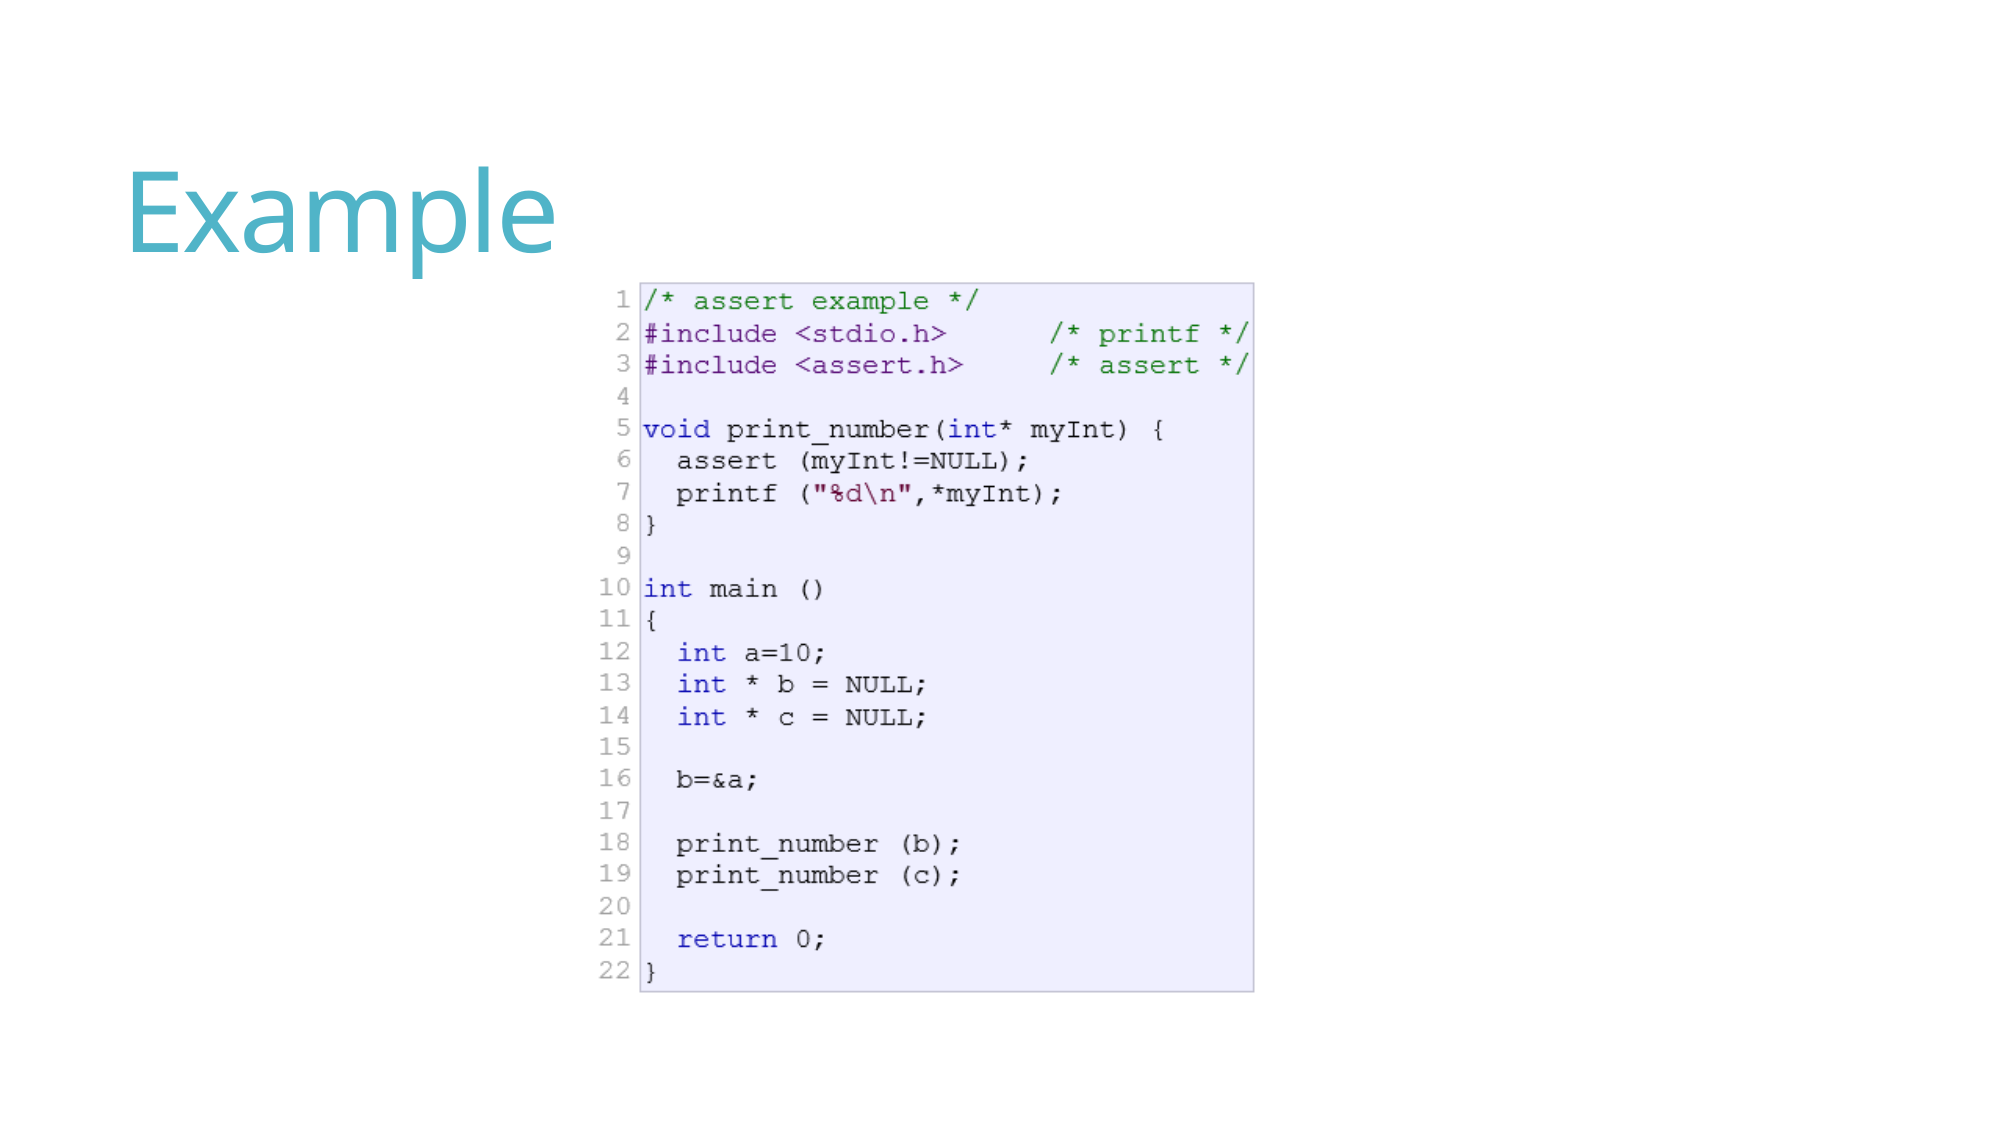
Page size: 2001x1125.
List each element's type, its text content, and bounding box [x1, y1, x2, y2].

picture [585, 278, 1262, 1000]
title Example [107, 81, 1875, 354]
